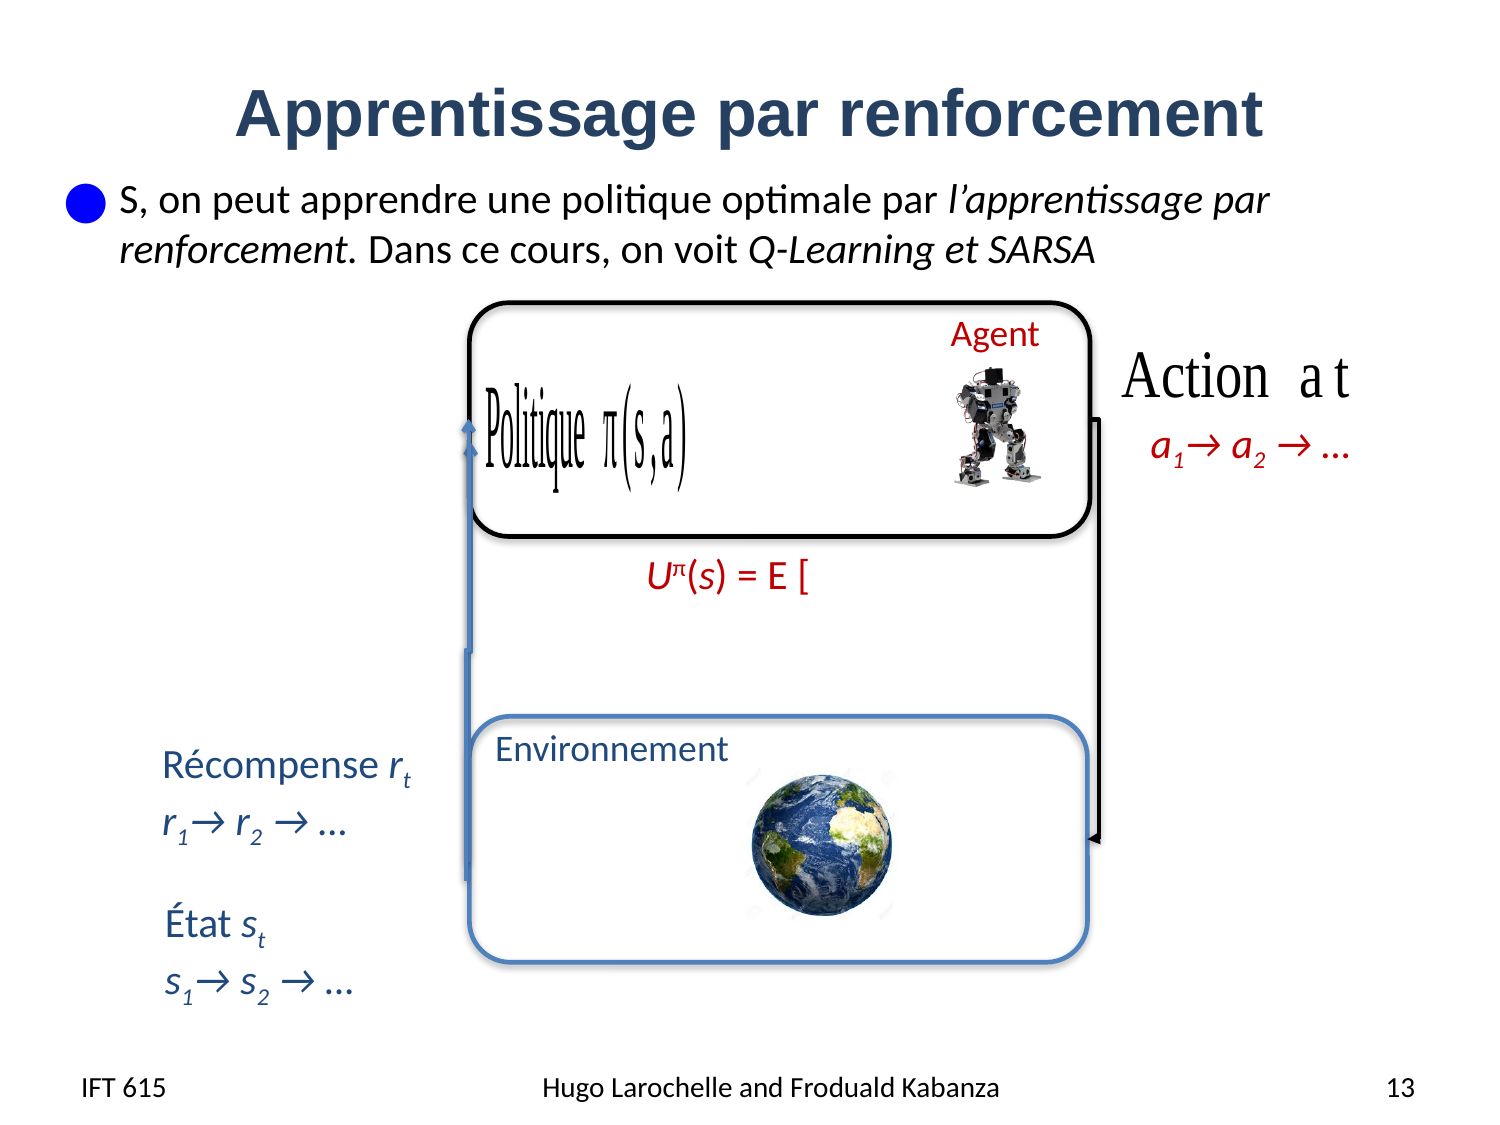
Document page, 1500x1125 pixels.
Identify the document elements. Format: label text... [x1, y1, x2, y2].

slide_number IFT 615 [66, 1056, 356, 1117]
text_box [235, 648, 699, 652]
picture [740, 764, 899, 923]
slide_number 13 [1080, 1056, 1431, 1117]
footer Hugo Larochelle and Froduald Kabanza [520, 1056, 1022, 1117]
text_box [944, 363, 1044, 489]
text_box Environnement [480, 716, 744, 776]
text_box État st s1→ s2 → … [150, 888, 389, 1017]
title Apprentissage par renforcement [75, 39, 1425, 180]
text_box [468, 301, 1091, 538]
text_box [468, 715, 1089, 964]
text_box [1087, 419, 1091, 840]
text_box a1→ a2 → … [1135, 409, 1395, 481]
text_box Agent [935, 301, 1056, 361]
text_box Récompense rt r1→ r2 → … [147, 729, 436, 858]
